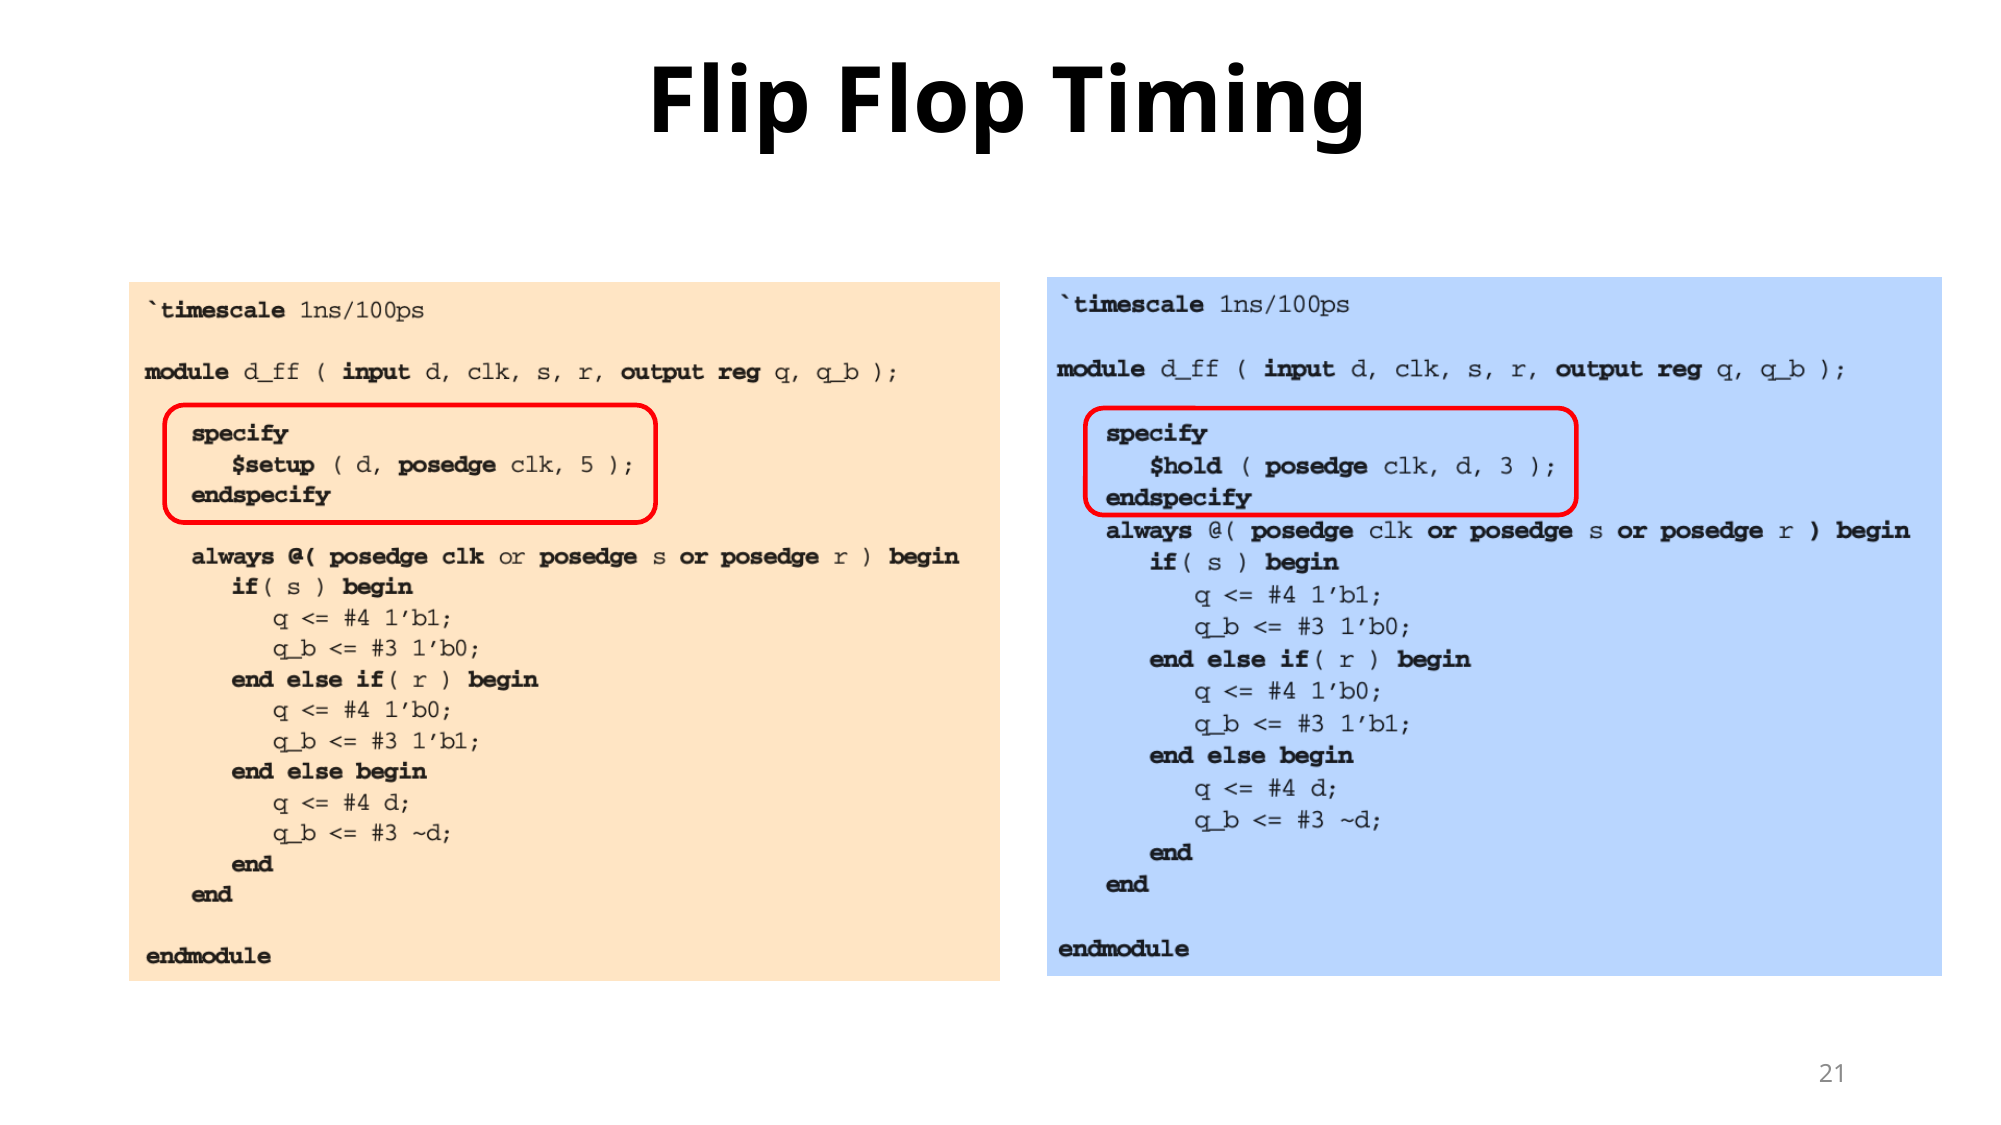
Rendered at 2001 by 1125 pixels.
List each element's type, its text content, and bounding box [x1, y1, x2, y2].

picture [129, 282, 1000, 981]
picture [1047, 277, 1942, 976]
slide_number 21 [1412, 1042, 1863, 1103]
title Flip Flop Timing [631, 0, 2000, 212]
